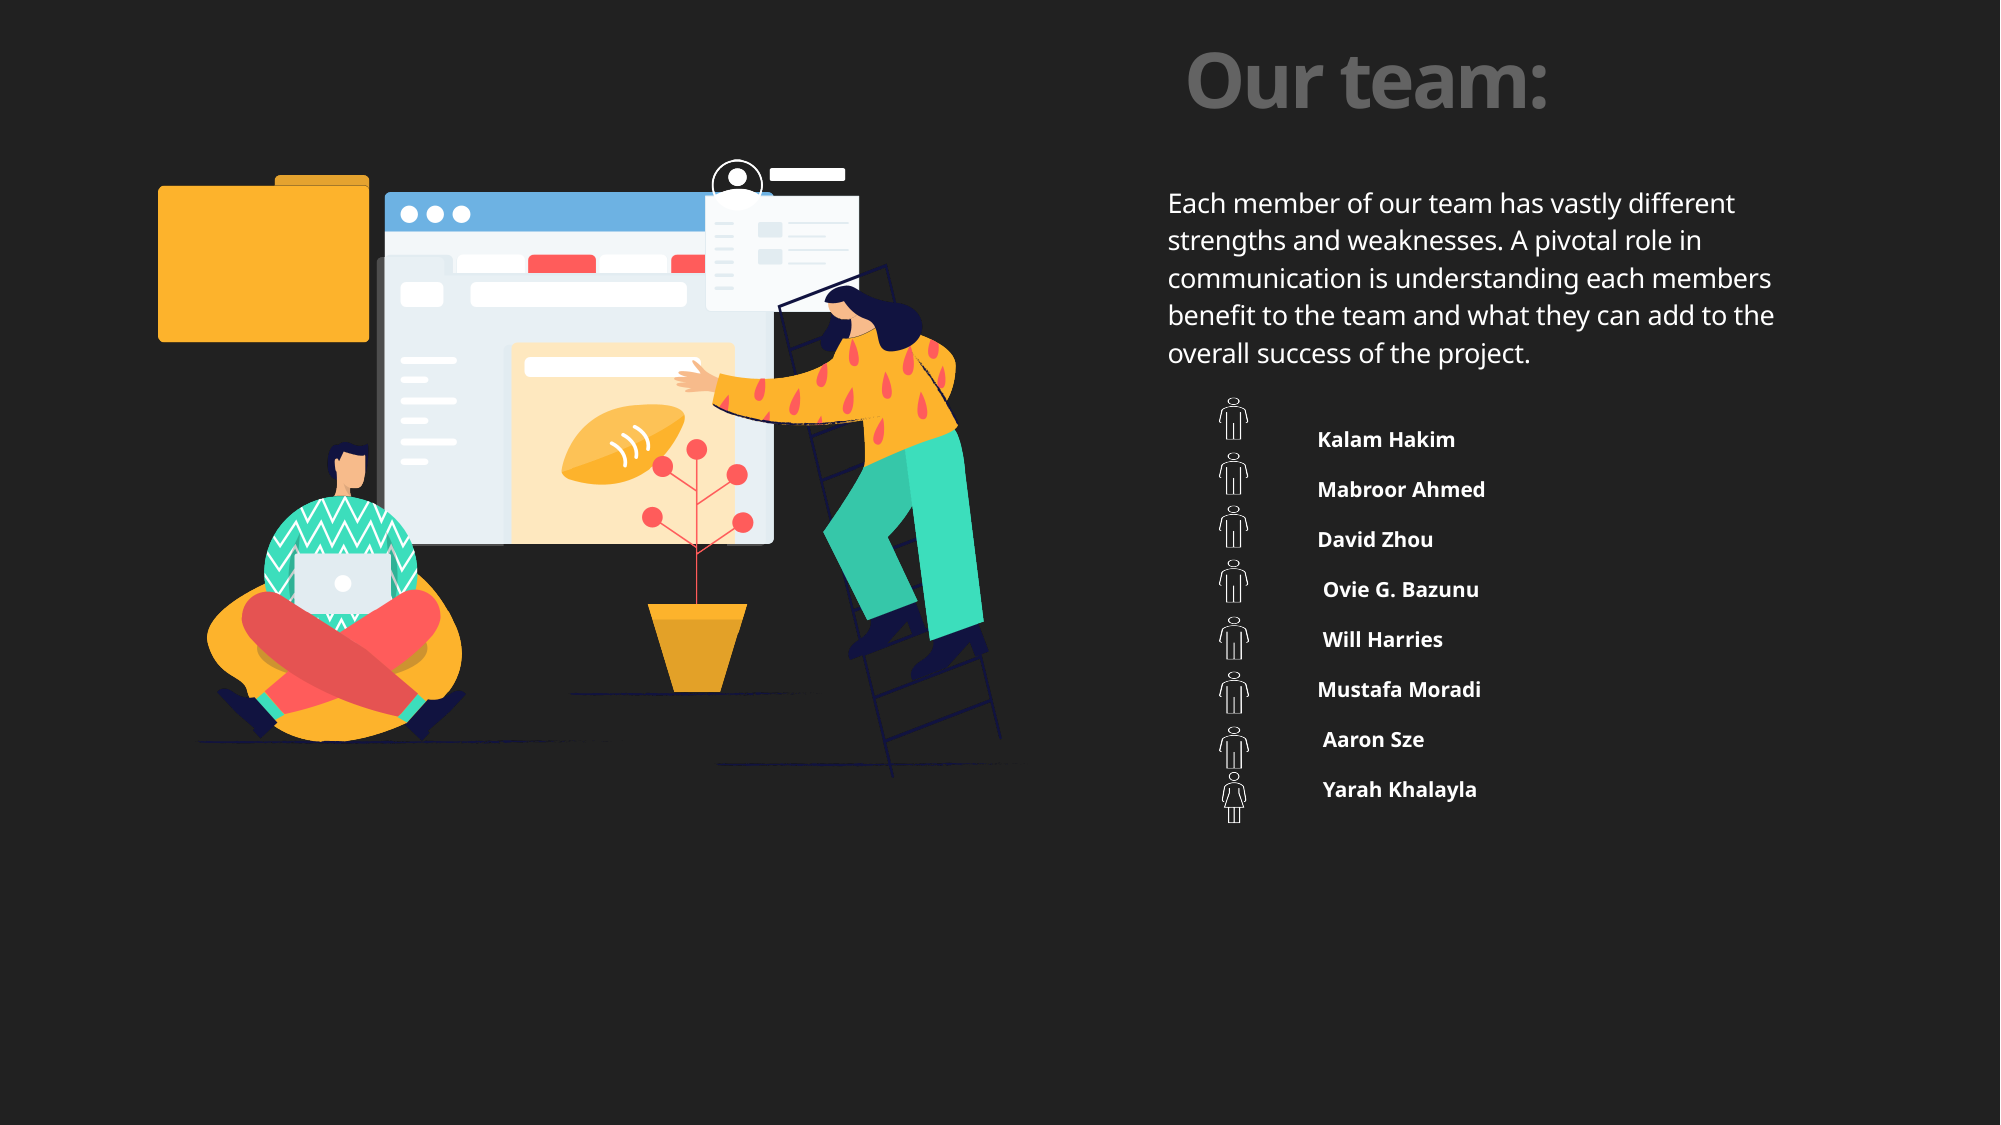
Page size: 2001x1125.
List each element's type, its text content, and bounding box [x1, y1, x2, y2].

text_box Each member of our team has vastly different strengths and weaknesses. A pivotal role in communication is understanding each members benefit to the team and what they can add to the overall success of the project. [1152, 173, 1861, 377]
text_box Our team: [1169, 24, 1969, 132]
picture [158, 159, 1028, 778]
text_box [1195, 395, 1272, 825]
text_box Kalam Hakim Mabroor Ahmed David Zhou Ovie G. Bazunu Will Harries Mustafa Moradi Aaron Sze Yarah Khalayla [1302, 419, 1892, 809]
